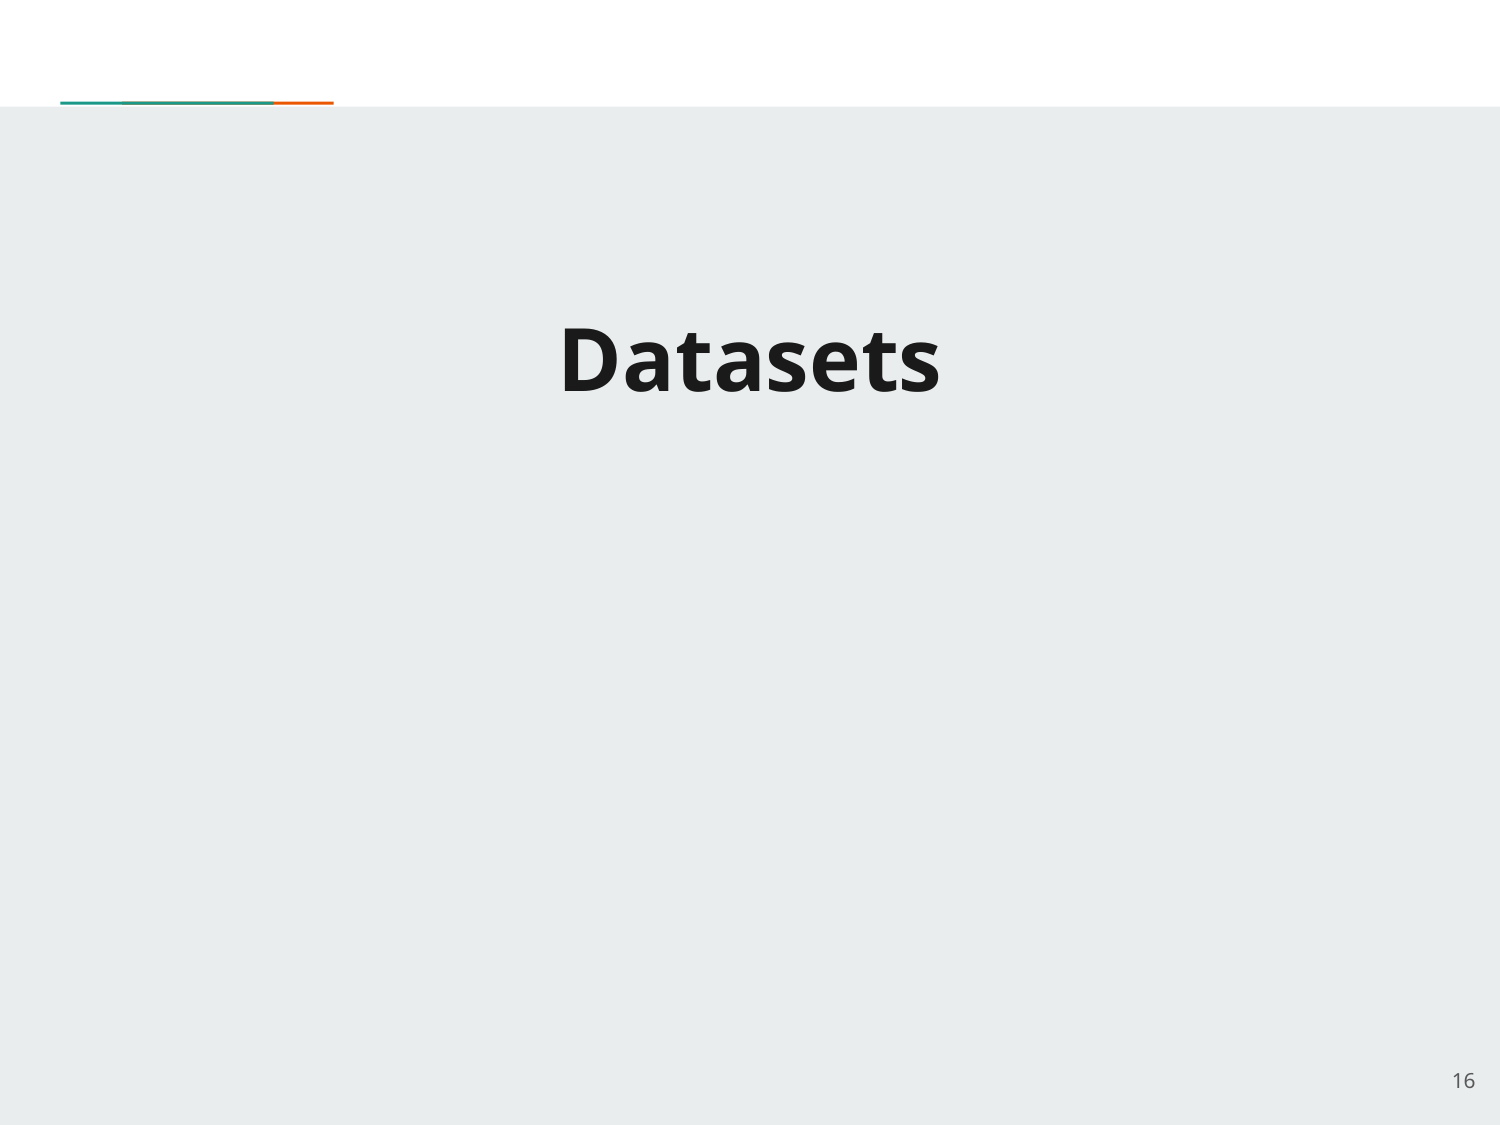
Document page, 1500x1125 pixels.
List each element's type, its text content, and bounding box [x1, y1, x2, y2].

title Datasets [119, 289, 1381, 654]
slide_number ‹#› [1400, 1038, 1491, 1125]
